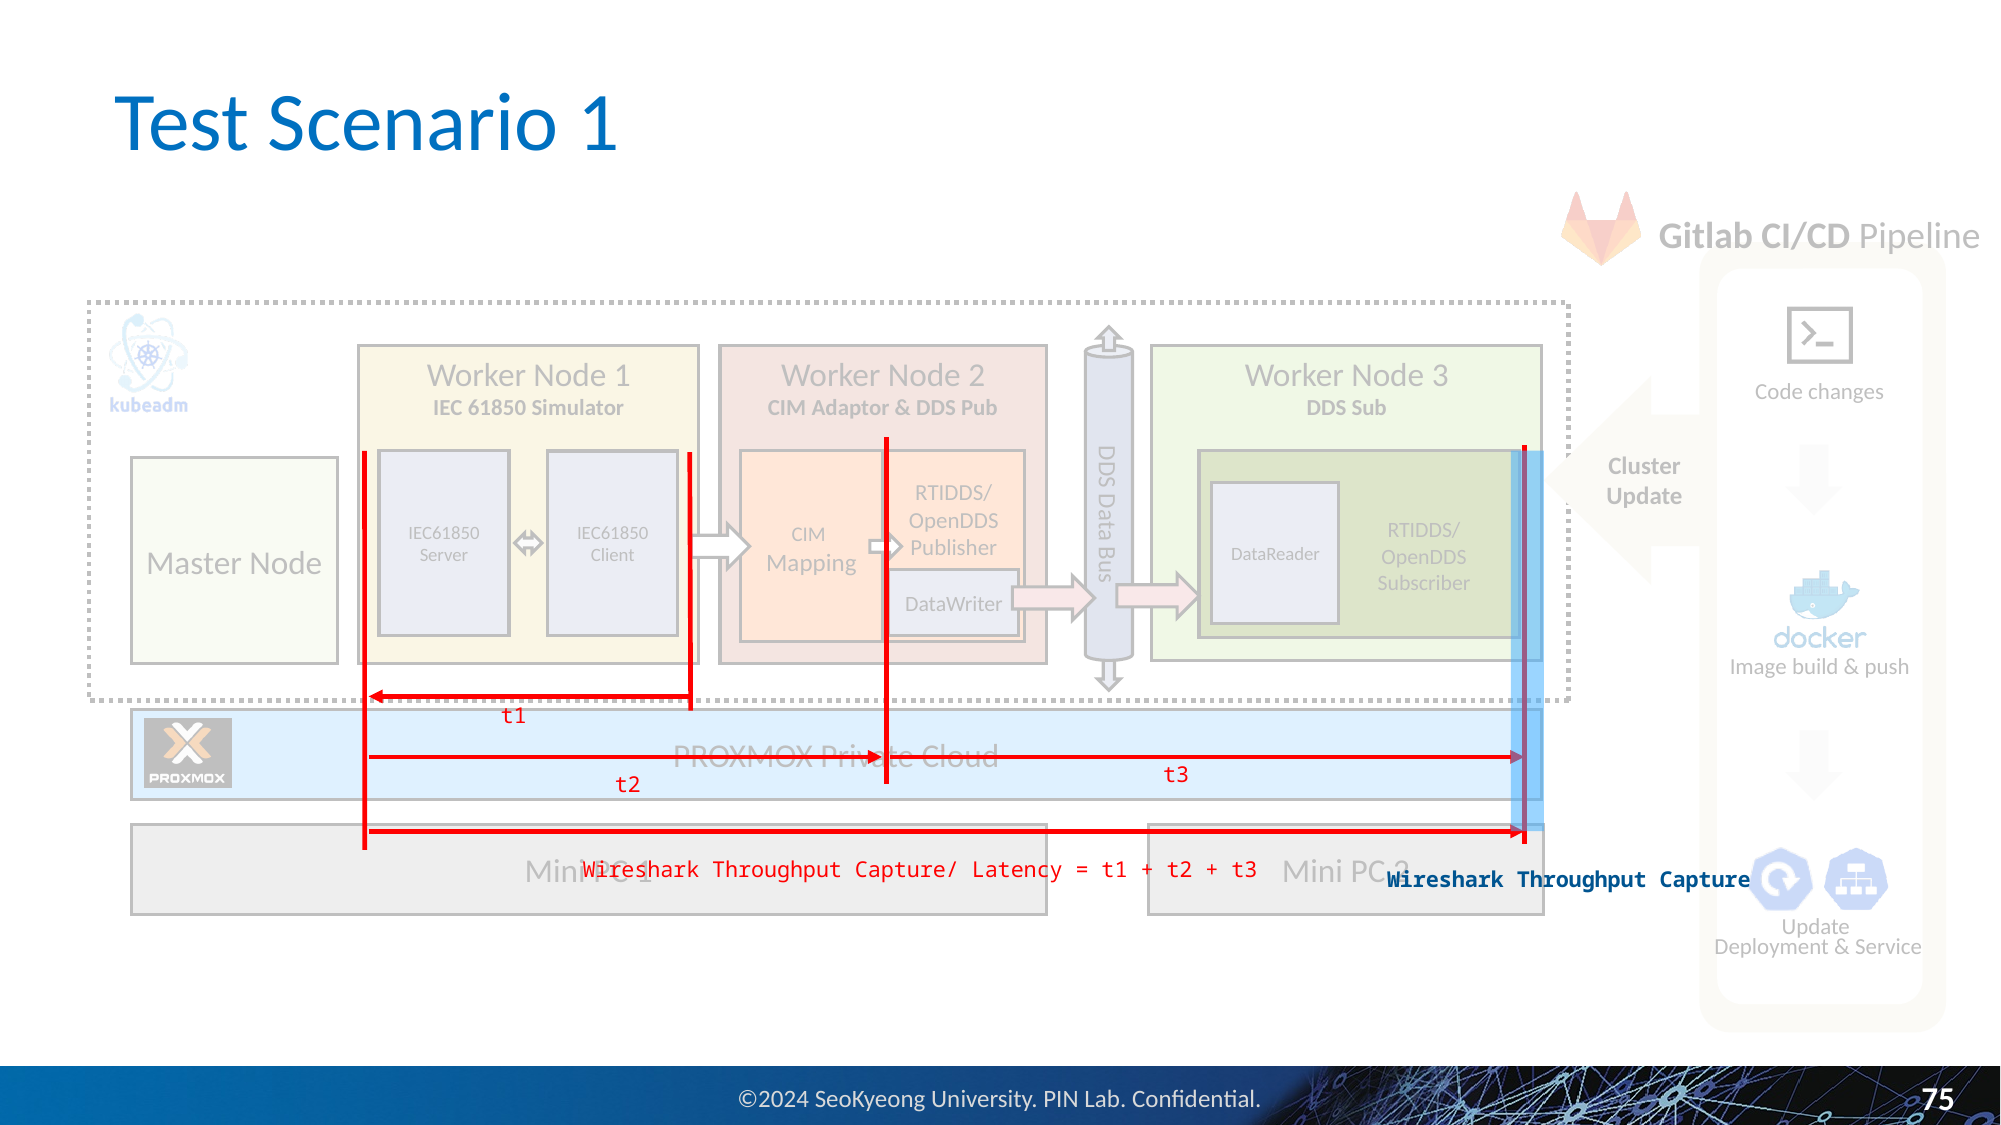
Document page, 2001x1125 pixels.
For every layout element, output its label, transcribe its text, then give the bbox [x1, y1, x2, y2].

title Test Scenario 1 [99, 45, 1745, 159]
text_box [364, 437, 1525, 890]
slide_number 75 [1519, 1067, 1970, 1125]
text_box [88, 177, 2000, 1033]
text_box [57, 159, 1993, 1062]
picture [0, 1066, 2001, 1125]
